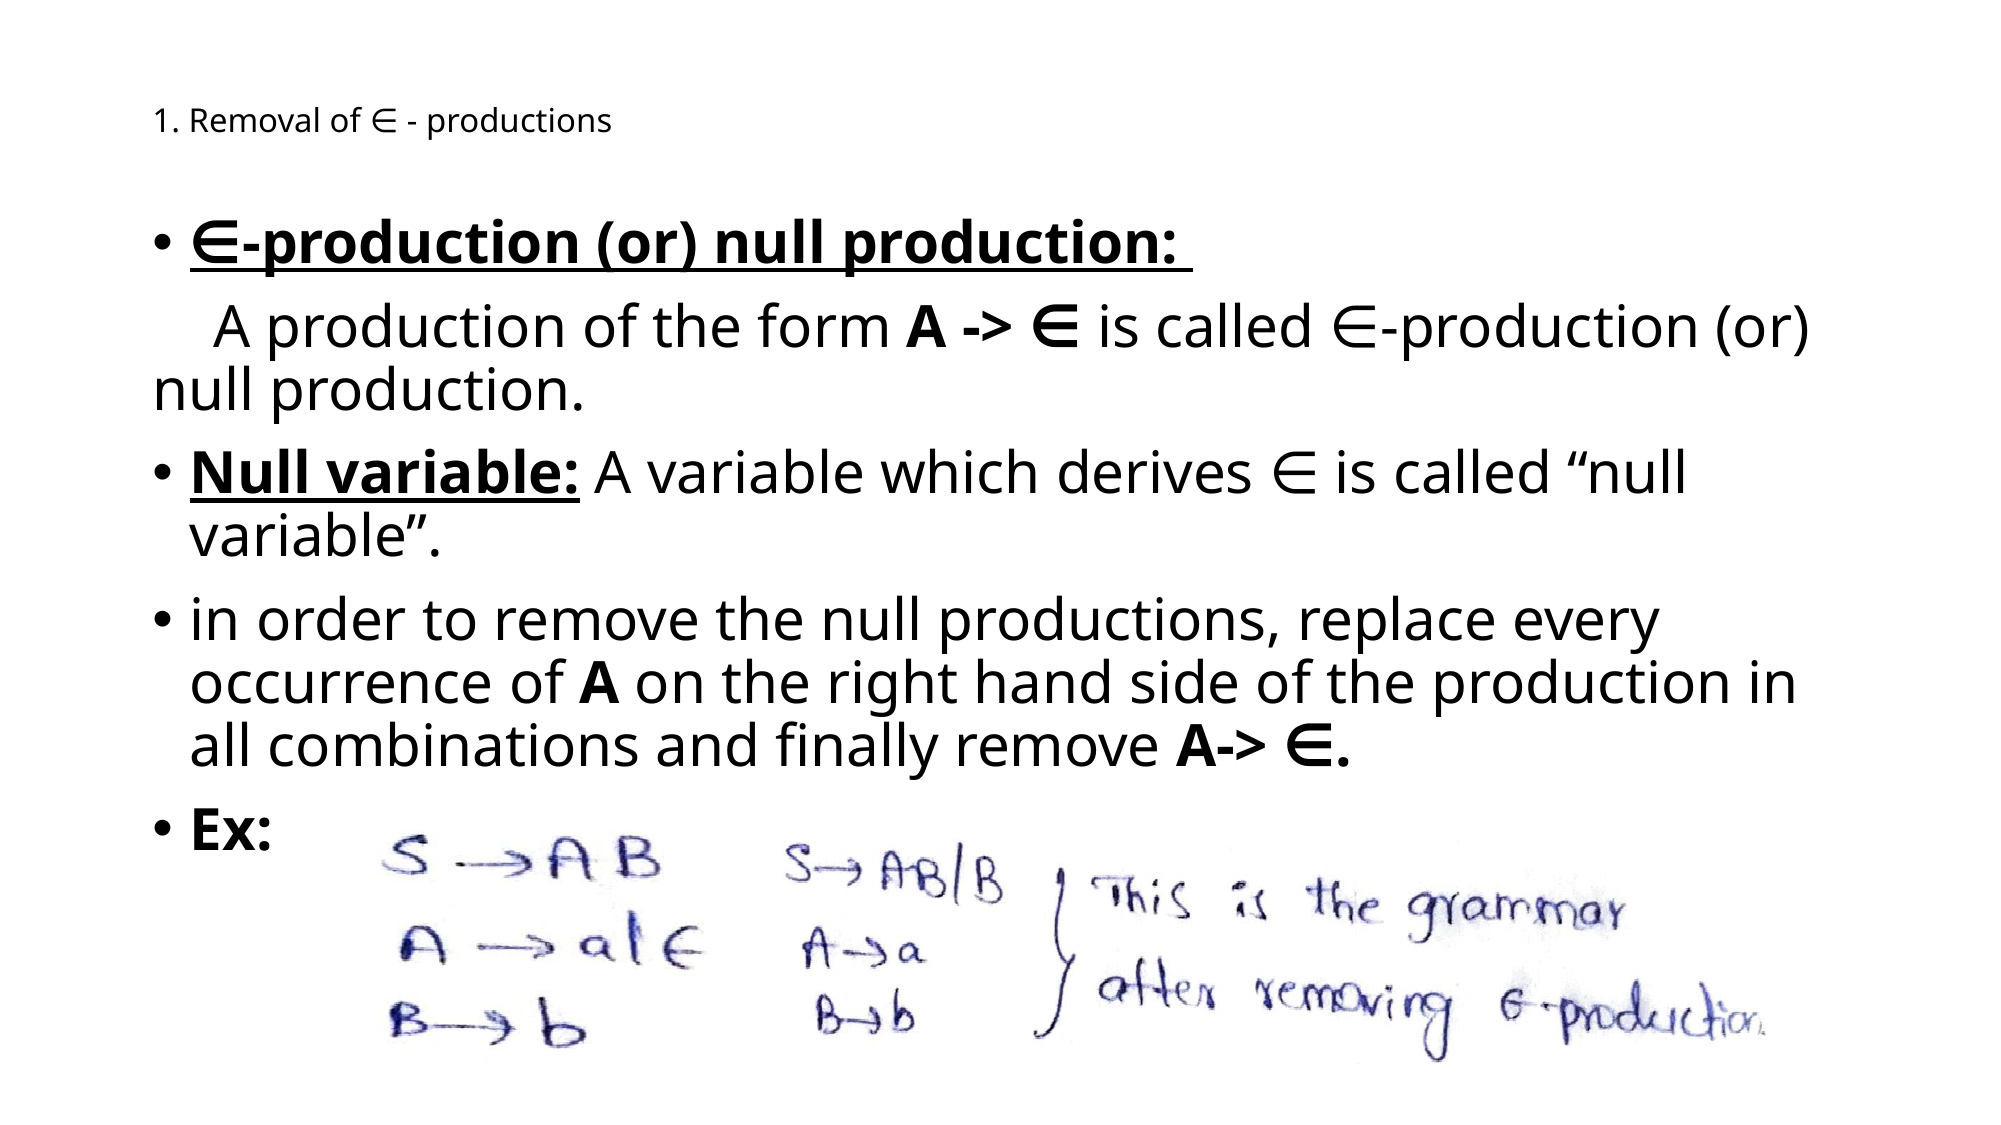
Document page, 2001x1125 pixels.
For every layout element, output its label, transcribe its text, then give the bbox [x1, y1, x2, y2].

title 1. Removal of ∈ - productions [137, 59, 1863, 187]
picture [773, 830, 1778, 1066]
picture [364, 830, 725, 1066]
list ∈-production (or) null production: A production of the form A -> ∈ is called ∈-production (or) null production. Null variable: A variable which derives ∈ is called “null variable”. in order to remove the null productions, replace every occurrence of A on the right hand side of the production in all combinations and finally remove A-> ∈. Ex: [137, 205, 1863, 1014]
